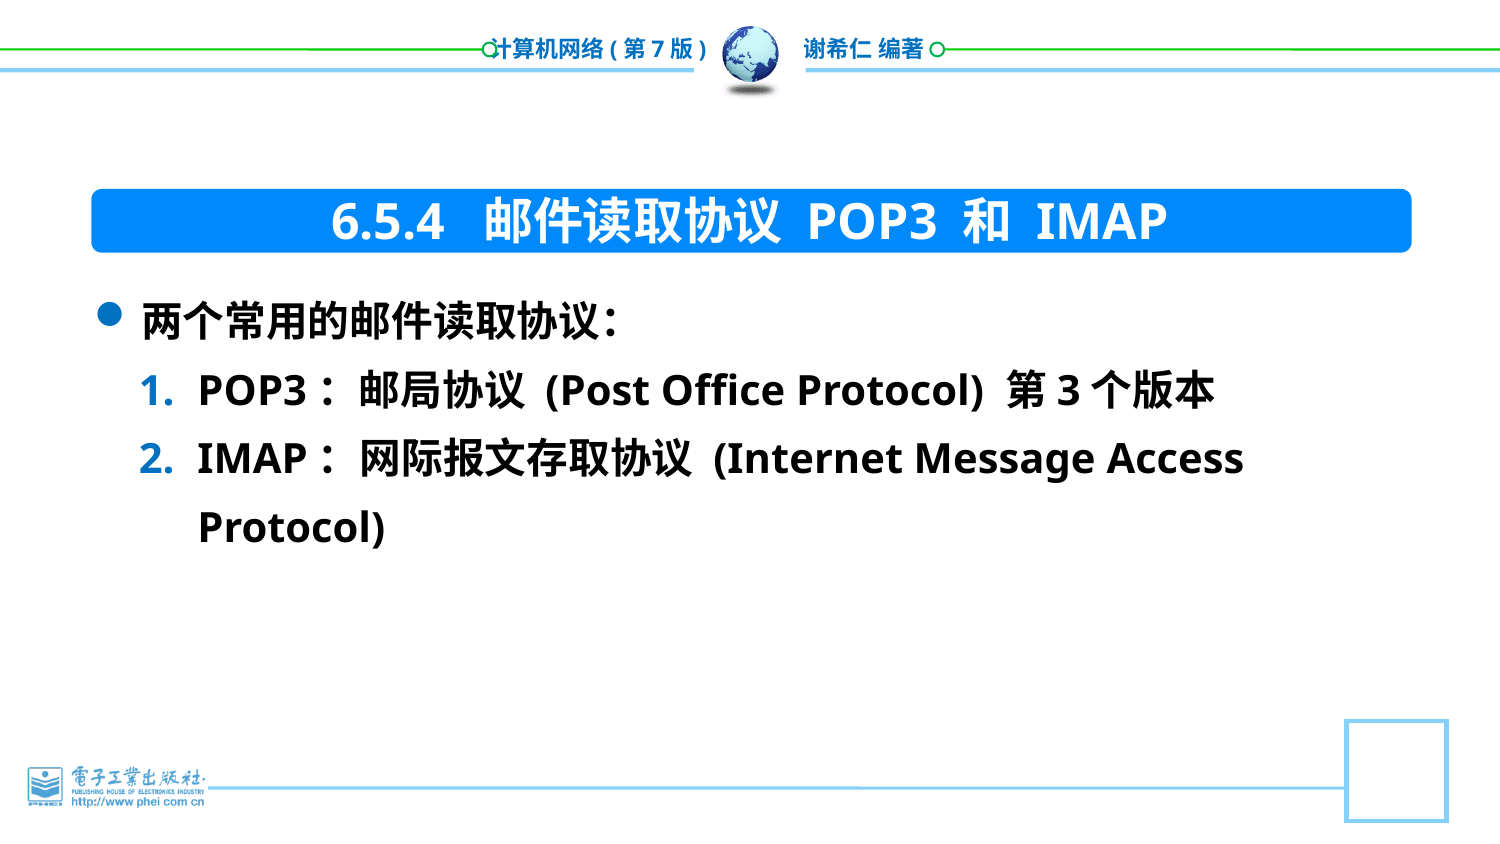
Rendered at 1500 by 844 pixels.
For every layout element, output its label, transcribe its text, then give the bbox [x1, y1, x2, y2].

text_box [1184, 188, 1412, 253]
text_box 两个常用的邮件读取协议： POP3：邮局协议 (Post Office Protocol) 第3个版本 IMAP：网际报文存取协议 (Internet Message Access Protocol) [79, 268, 1412, 559]
picture [720, 24, 780, 100]
text_box 6.5.4 邮件读取协议 POP3 和 IMAP [316, 181, 1184, 257]
picture [23, 764, 208, 809]
text_box [91, 188, 316, 253]
